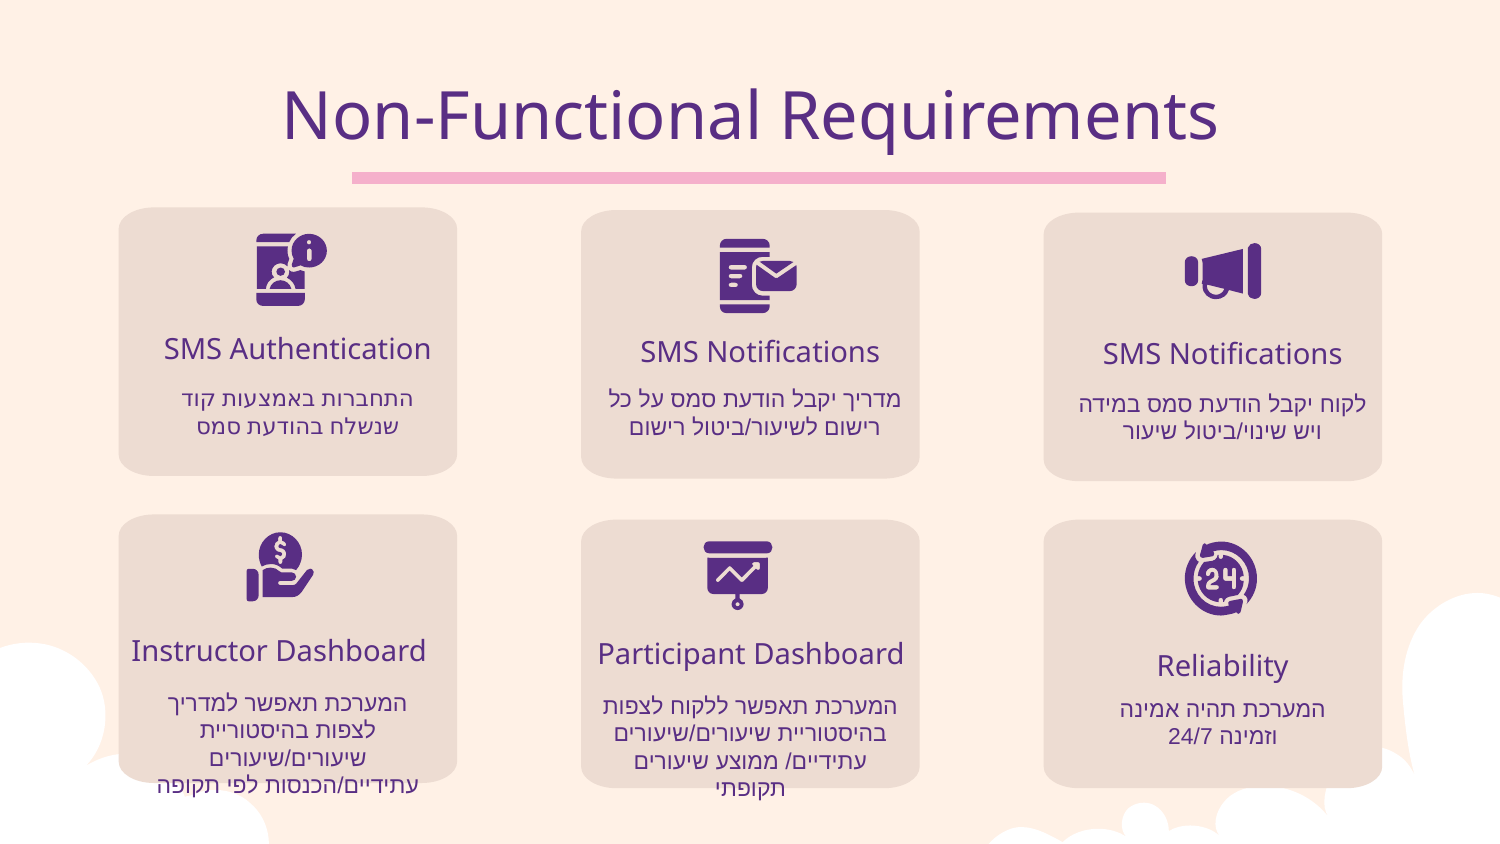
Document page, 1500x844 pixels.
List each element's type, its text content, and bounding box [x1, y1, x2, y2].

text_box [701, 540, 775, 611]
text_box SMS Notifications [610, 270, 911, 368]
text_box [118, 207, 458, 476]
text_box [118, 514, 458, 781]
title Non-Functional Requirements [119, 72, 1383, 169]
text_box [246, 531, 315, 602]
text_box [1043, 212, 1383, 481]
text_box Reliability [1072, 585, 1373, 683]
text_box המערכת תאפשר ללקוח לצפות בהיסטוריית שיעורים/שיעורים עתידיים/ ממוצע שיעורים תקופתי [600, 691, 901, 842]
text_box [581, 210, 920, 478]
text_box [1184, 242, 1262, 300]
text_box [719, 238, 797, 314]
text_box SMS Notifications [1072, 272, 1373, 371]
title SMS Authentication [147, 267, 448, 366]
text_box [581, 519, 920, 786]
text_box לקוח יקבל הודעת סמס במידה ויש שינוי/ביטול שיעור [1072, 389, 1373, 540]
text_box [1184, 541, 1258, 616]
text_box המערכת תאפשר למדריך לצפות בהיסטוריית שיעורים/שיעורים עתידיים/הכנסות לפי תקופה [137, 688, 438, 839]
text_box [256, 233, 328, 307]
text_box מדריך יקבל הודעת סמס על כל רישום לשיעור/ביטול רישום [605, 385, 906, 523]
text_box המערכת תהיה אמינה וזמינה 24/7 [1094, 694, 1352, 844]
text_box [1043, 520, 1383, 789]
text_box Instructor Dashboard [117, 570, 441, 668]
text_box Participant Dashboard [590, 572, 912, 671]
subtitle התחברות באמצעות קוד שנשלח בהודעת סמס [147, 383, 448, 520]
